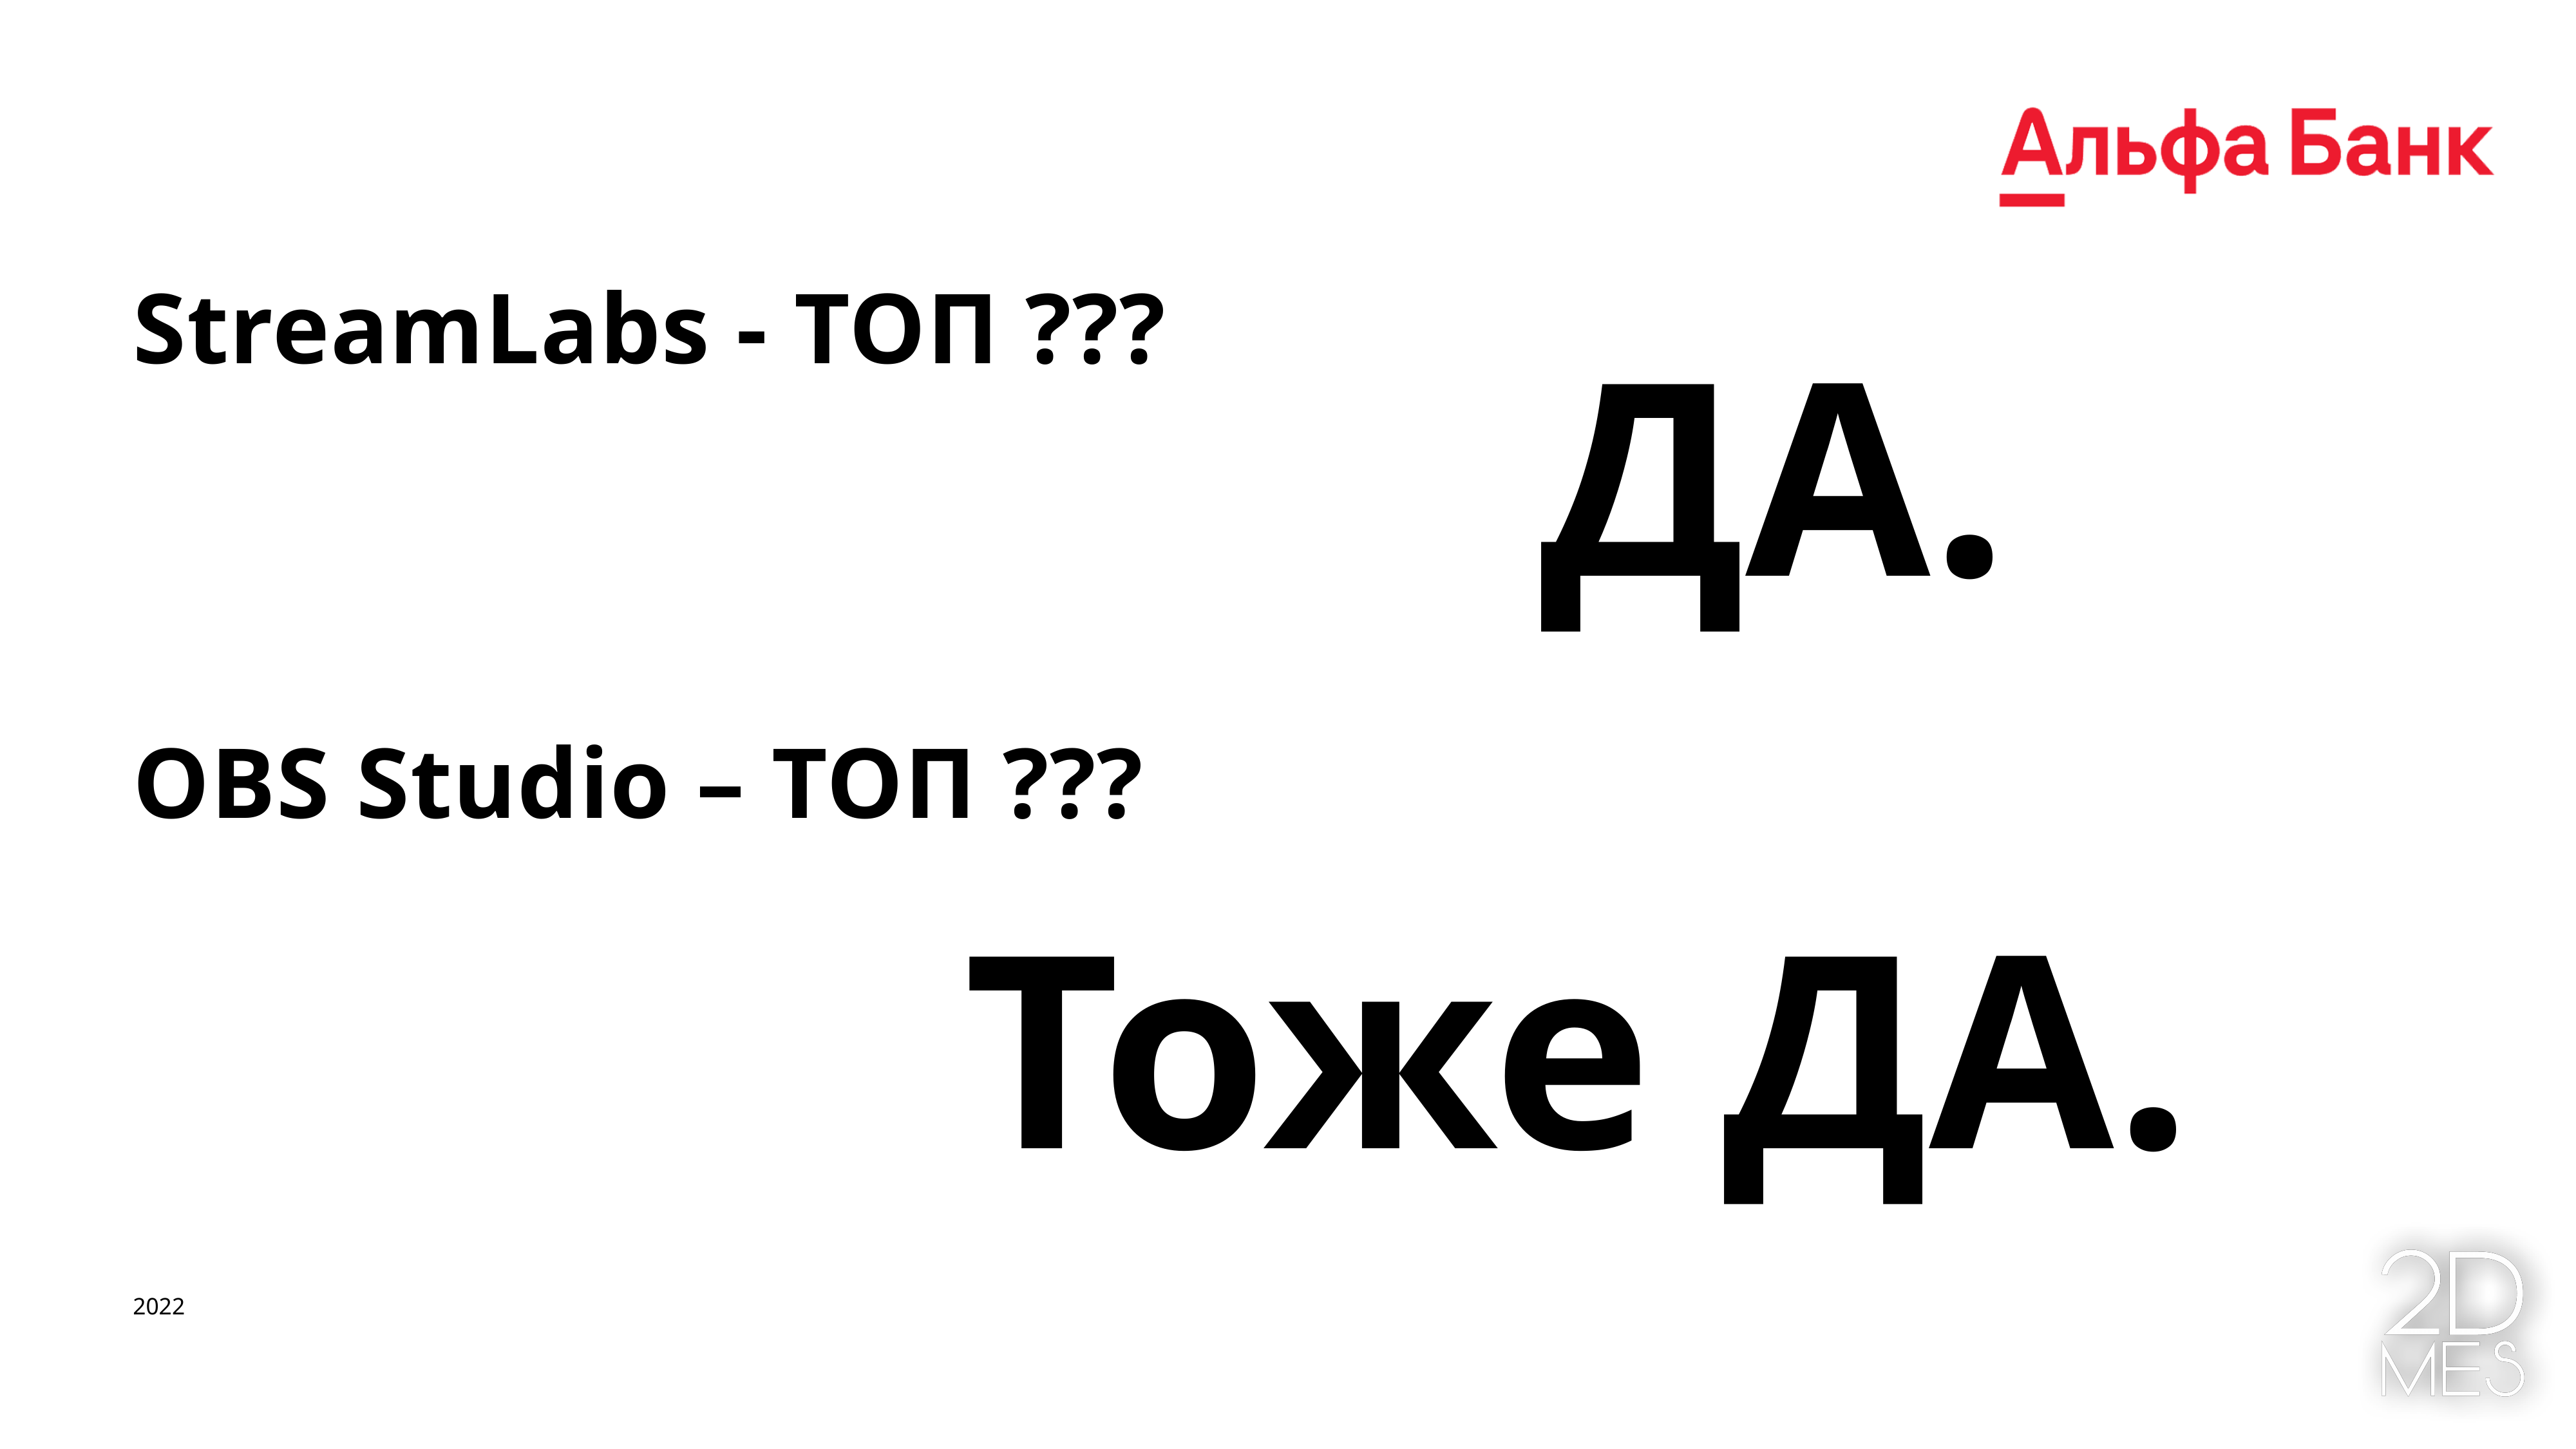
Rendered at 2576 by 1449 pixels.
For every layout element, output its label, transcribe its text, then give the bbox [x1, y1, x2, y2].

text_box ДА. [1534, 517, 2313, 636]
text_box Тоже ДА. [958, 1090, 2422, 1208]
text_box 2022 [127, 1289, 568, 1325]
picture [1980, 61, 2504, 238]
text_box StreamLabs - ТОП ??? [127, 270, 1872, 389]
picture [2366, 1238, 2539, 1410]
text_box OBS Studio – ТОП ??? [127, 724, 1535, 843]
